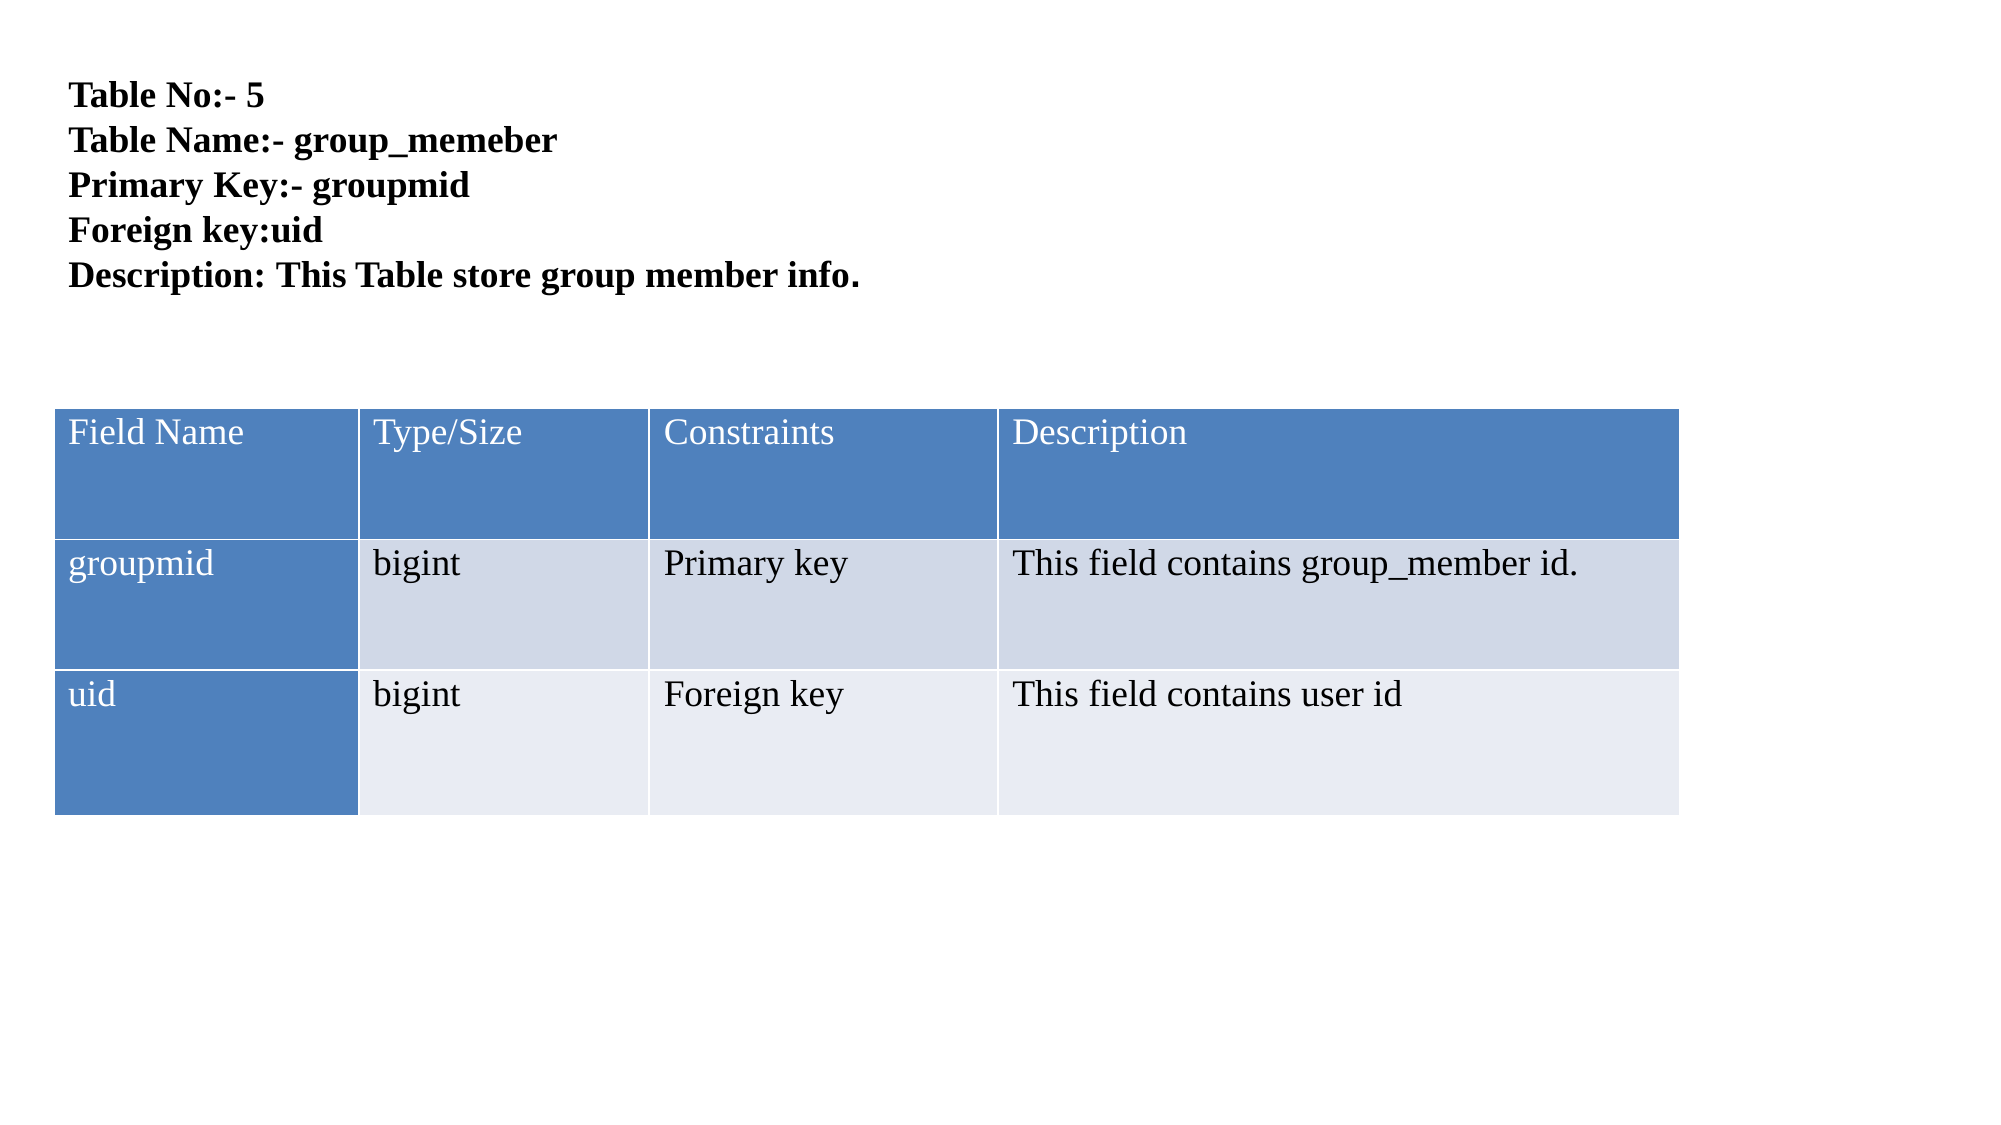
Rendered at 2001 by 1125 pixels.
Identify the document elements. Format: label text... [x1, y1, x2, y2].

table_header Constraints [650, 409, 997, 539]
table_cell Primary key [650, 540, 997, 669]
table_header Type/Size [360, 409, 648, 539]
table_cell This field contains user id [999, 671, 1679, 815]
table_header Description [999, 409, 1679, 539]
table_cell bigint [360, 671, 648, 815]
table_cell Foreign key [650, 671, 997, 815]
table_cell bigint [360, 540, 648, 669]
text_box Table No:- 5 Table Name:- group_memeber Primary Key:- groupmid Foreign key:uid Description: This Table store group member info. [53, 62, 1483, 408]
table_header Field Name [55, 409, 358, 539]
table_cell groupmid [55, 540, 358, 669]
table_cell uid [55, 671, 358, 815]
table_cell This field contains group_member id. [999, 540, 1679, 669]
